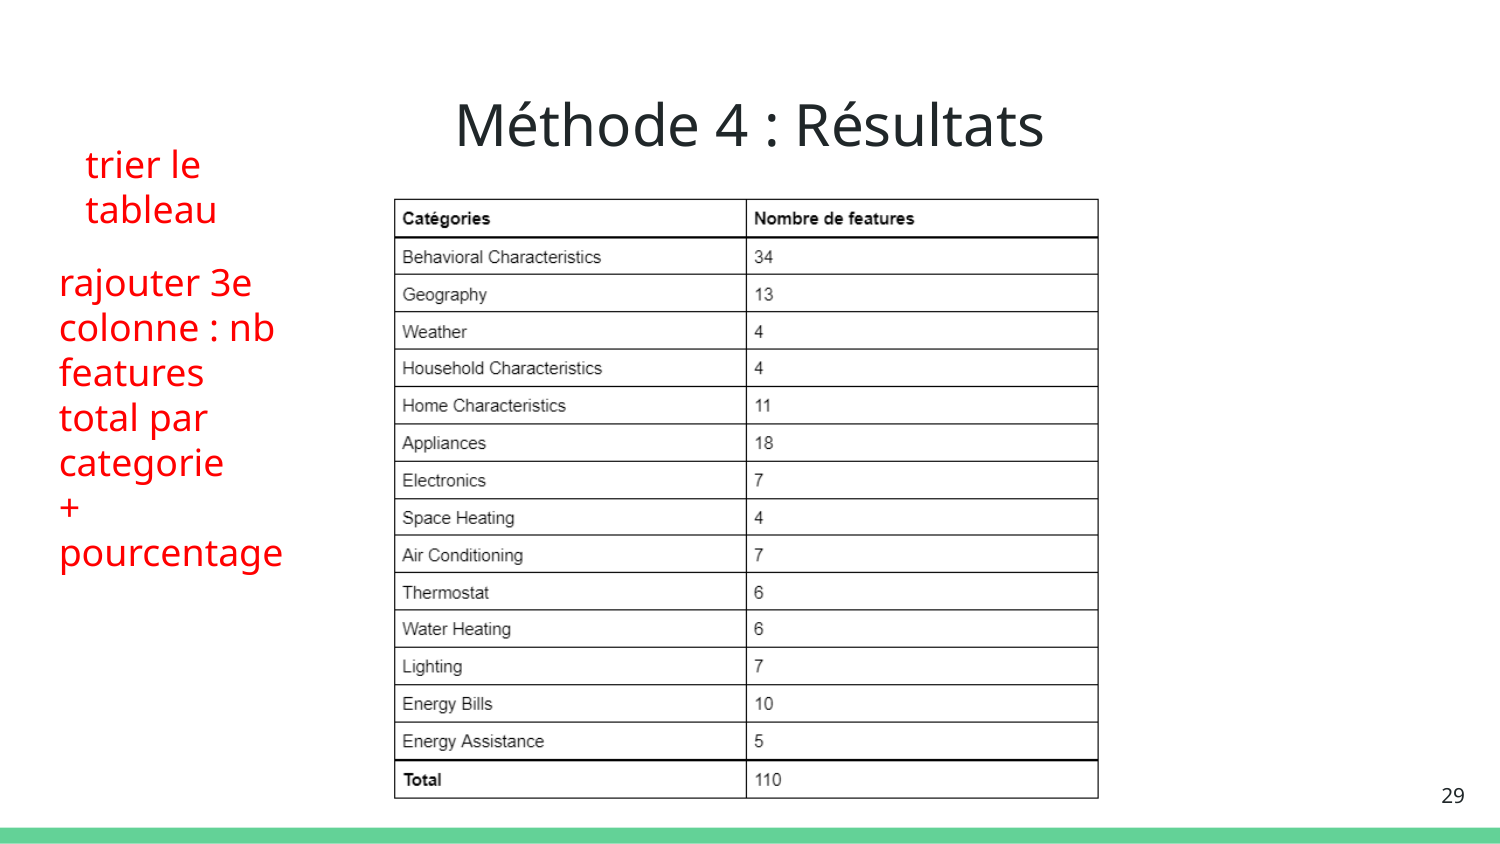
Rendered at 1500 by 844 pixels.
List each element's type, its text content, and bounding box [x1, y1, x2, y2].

text_box trier le tableau [70, 126, 350, 374]
title Méthode 4 : Résultats [51, 72, 1449, 236]
text_box rajouter 3e colonne : nb features total par categorie + pourcentage [43, 244, 310, 586]
picture [386, 186, 1114, 814]
slide_number ‹#› [1389, 764, 1480, 830]
